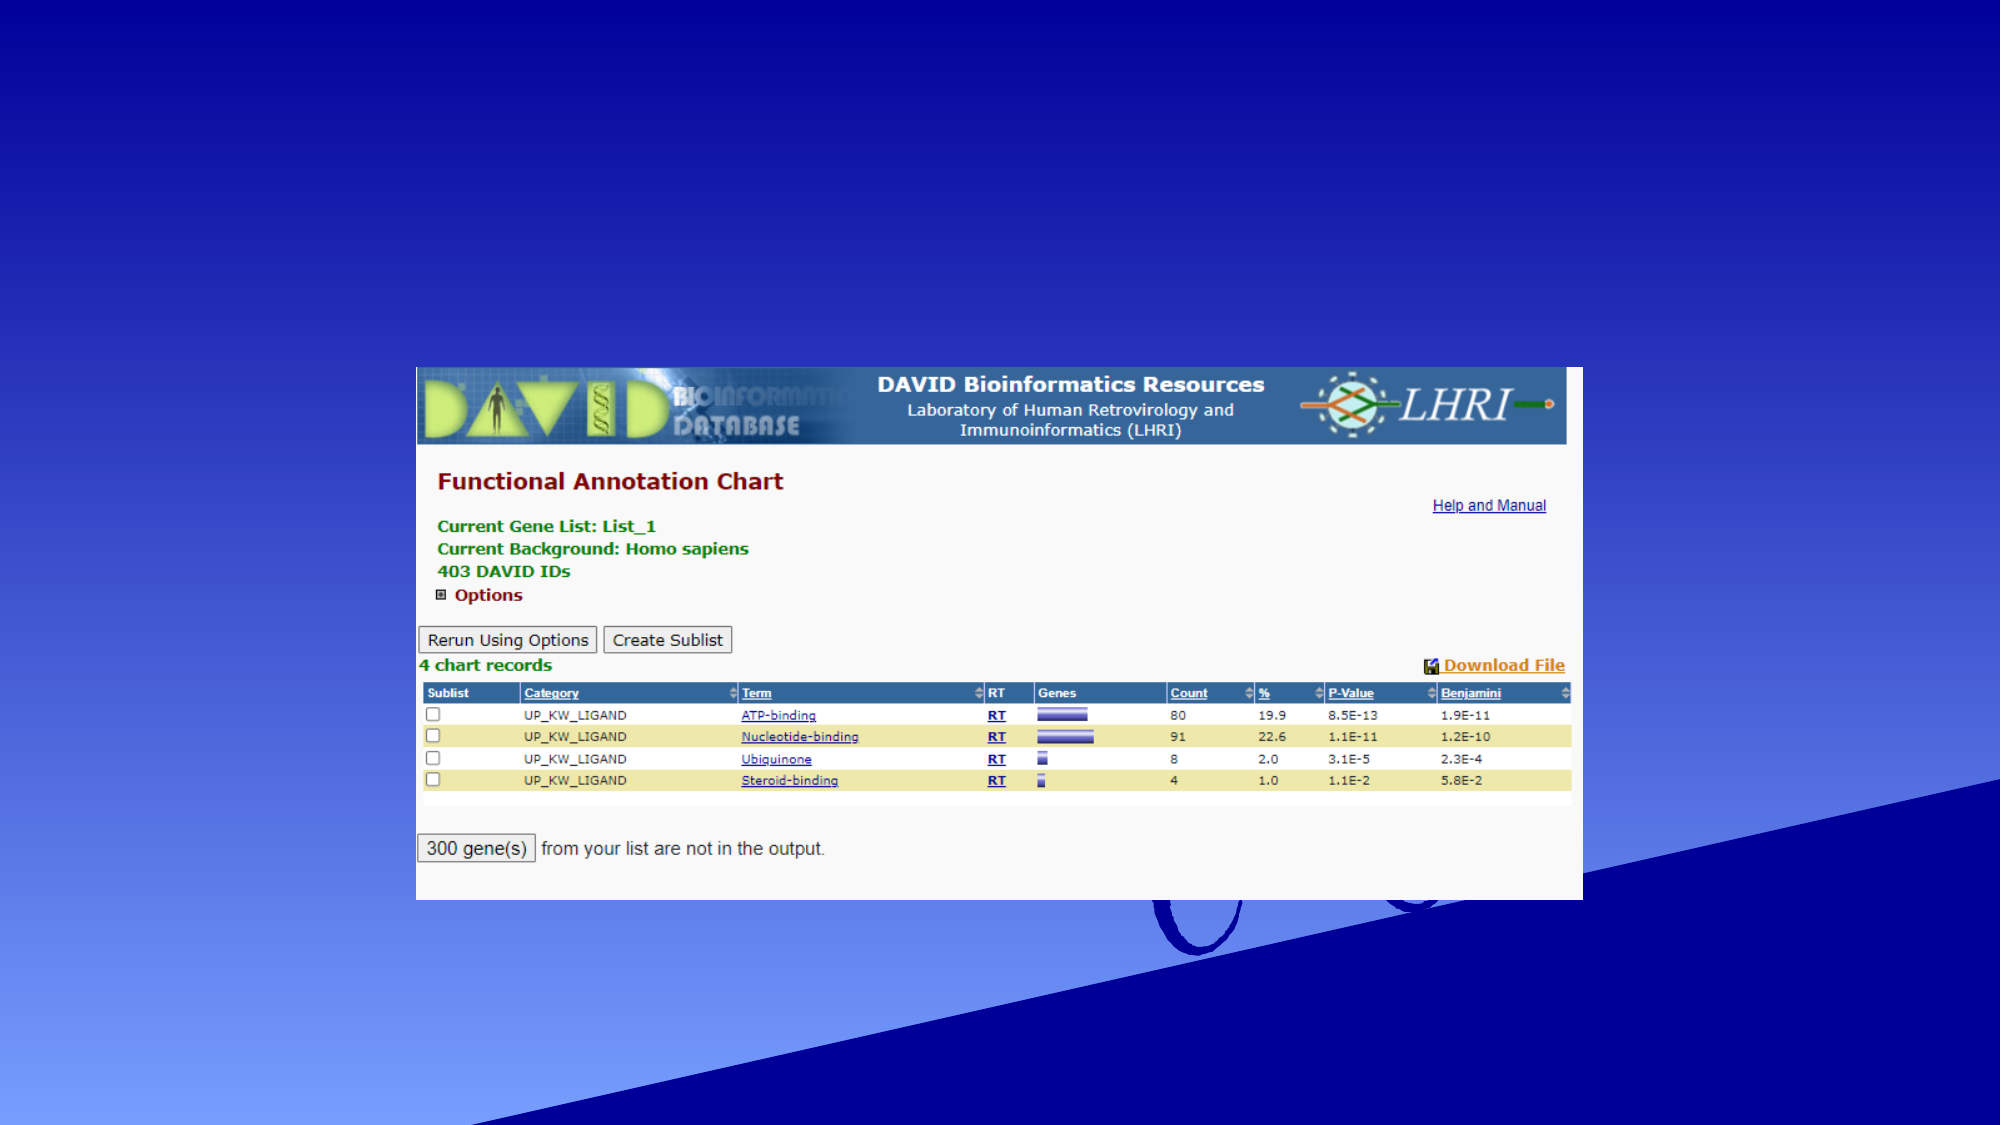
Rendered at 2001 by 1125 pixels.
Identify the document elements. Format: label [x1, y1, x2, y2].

list [416, 367, 1584, 900]
